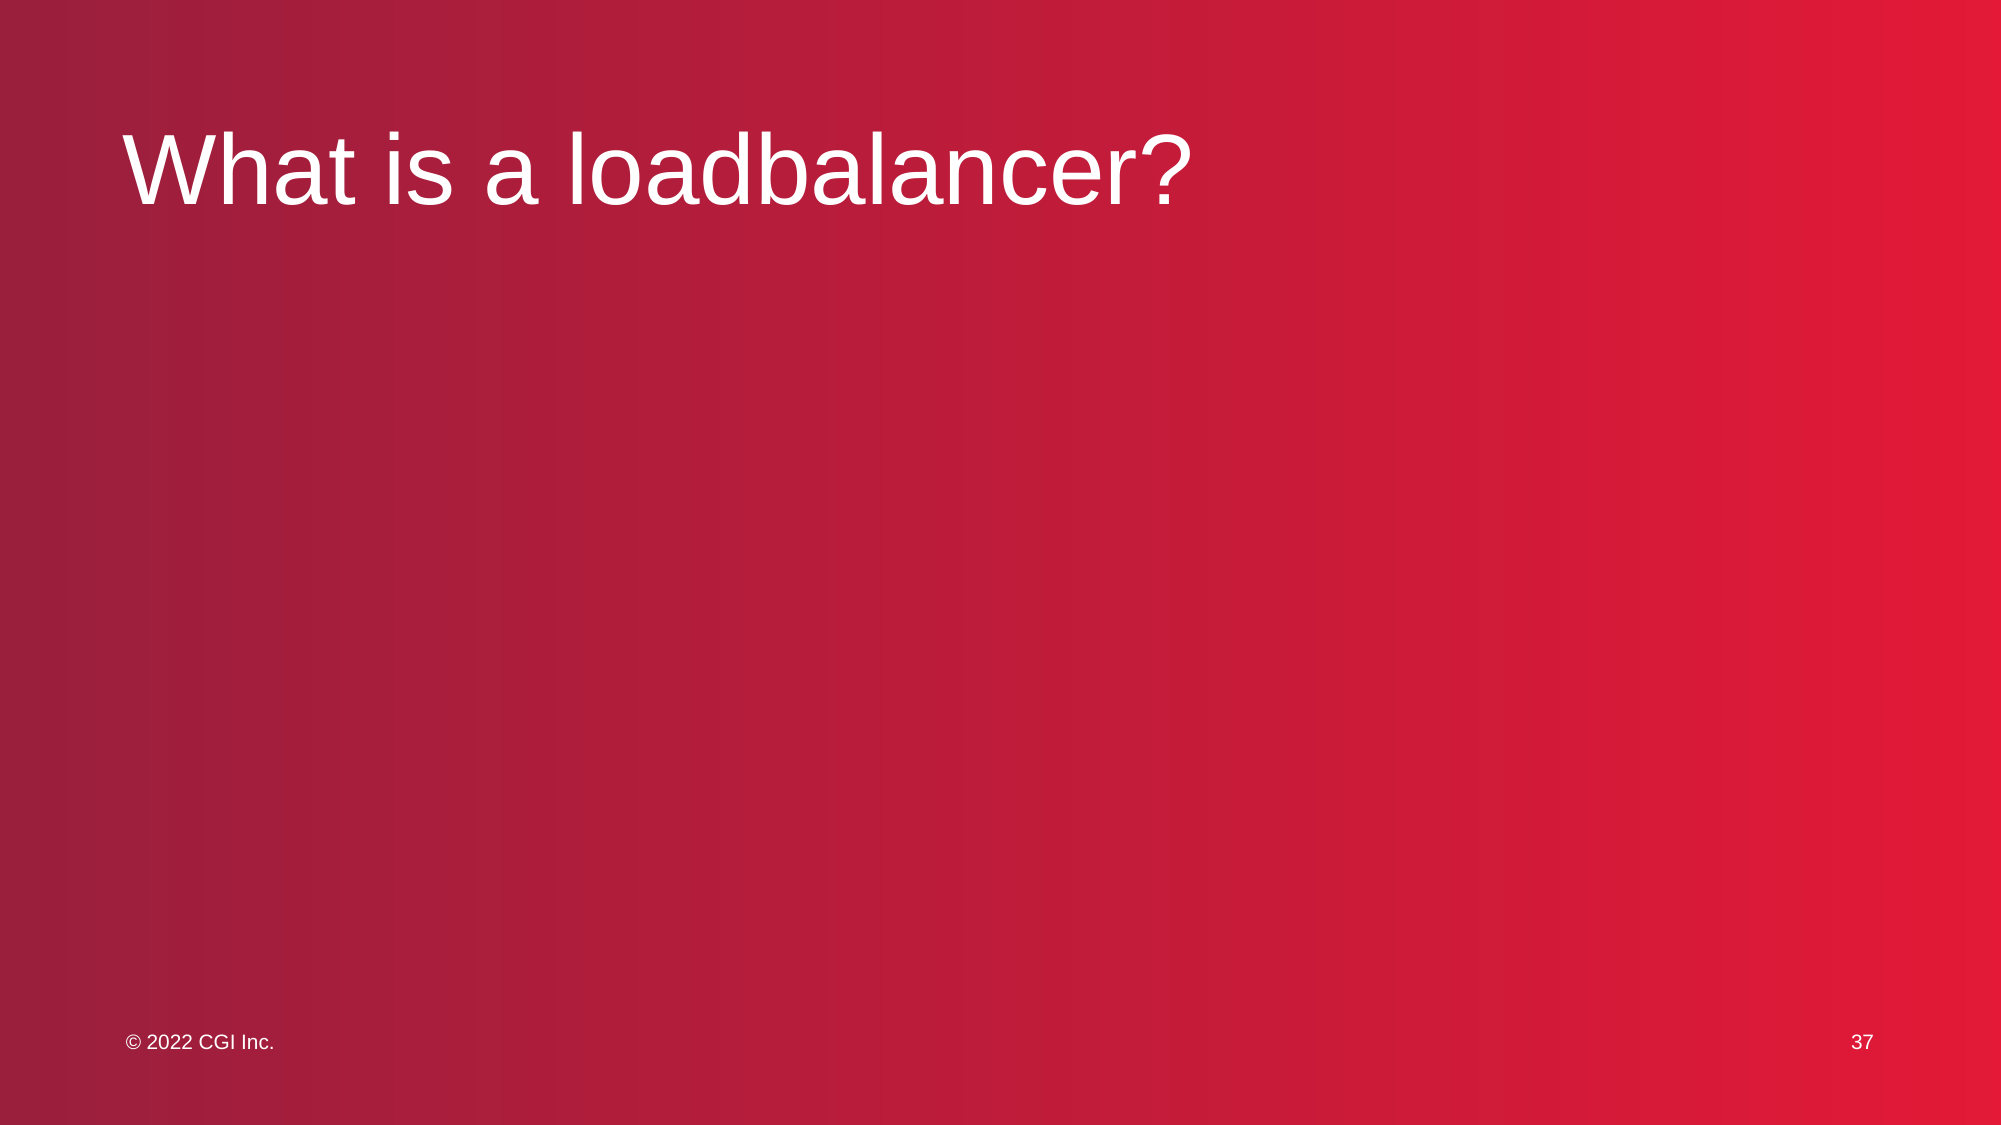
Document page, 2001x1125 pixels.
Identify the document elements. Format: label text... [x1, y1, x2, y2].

slide_number 37 [1831, 1027, 1875, 1056]
title What is a loadbalancer? [122, 104, 1242, 470]
